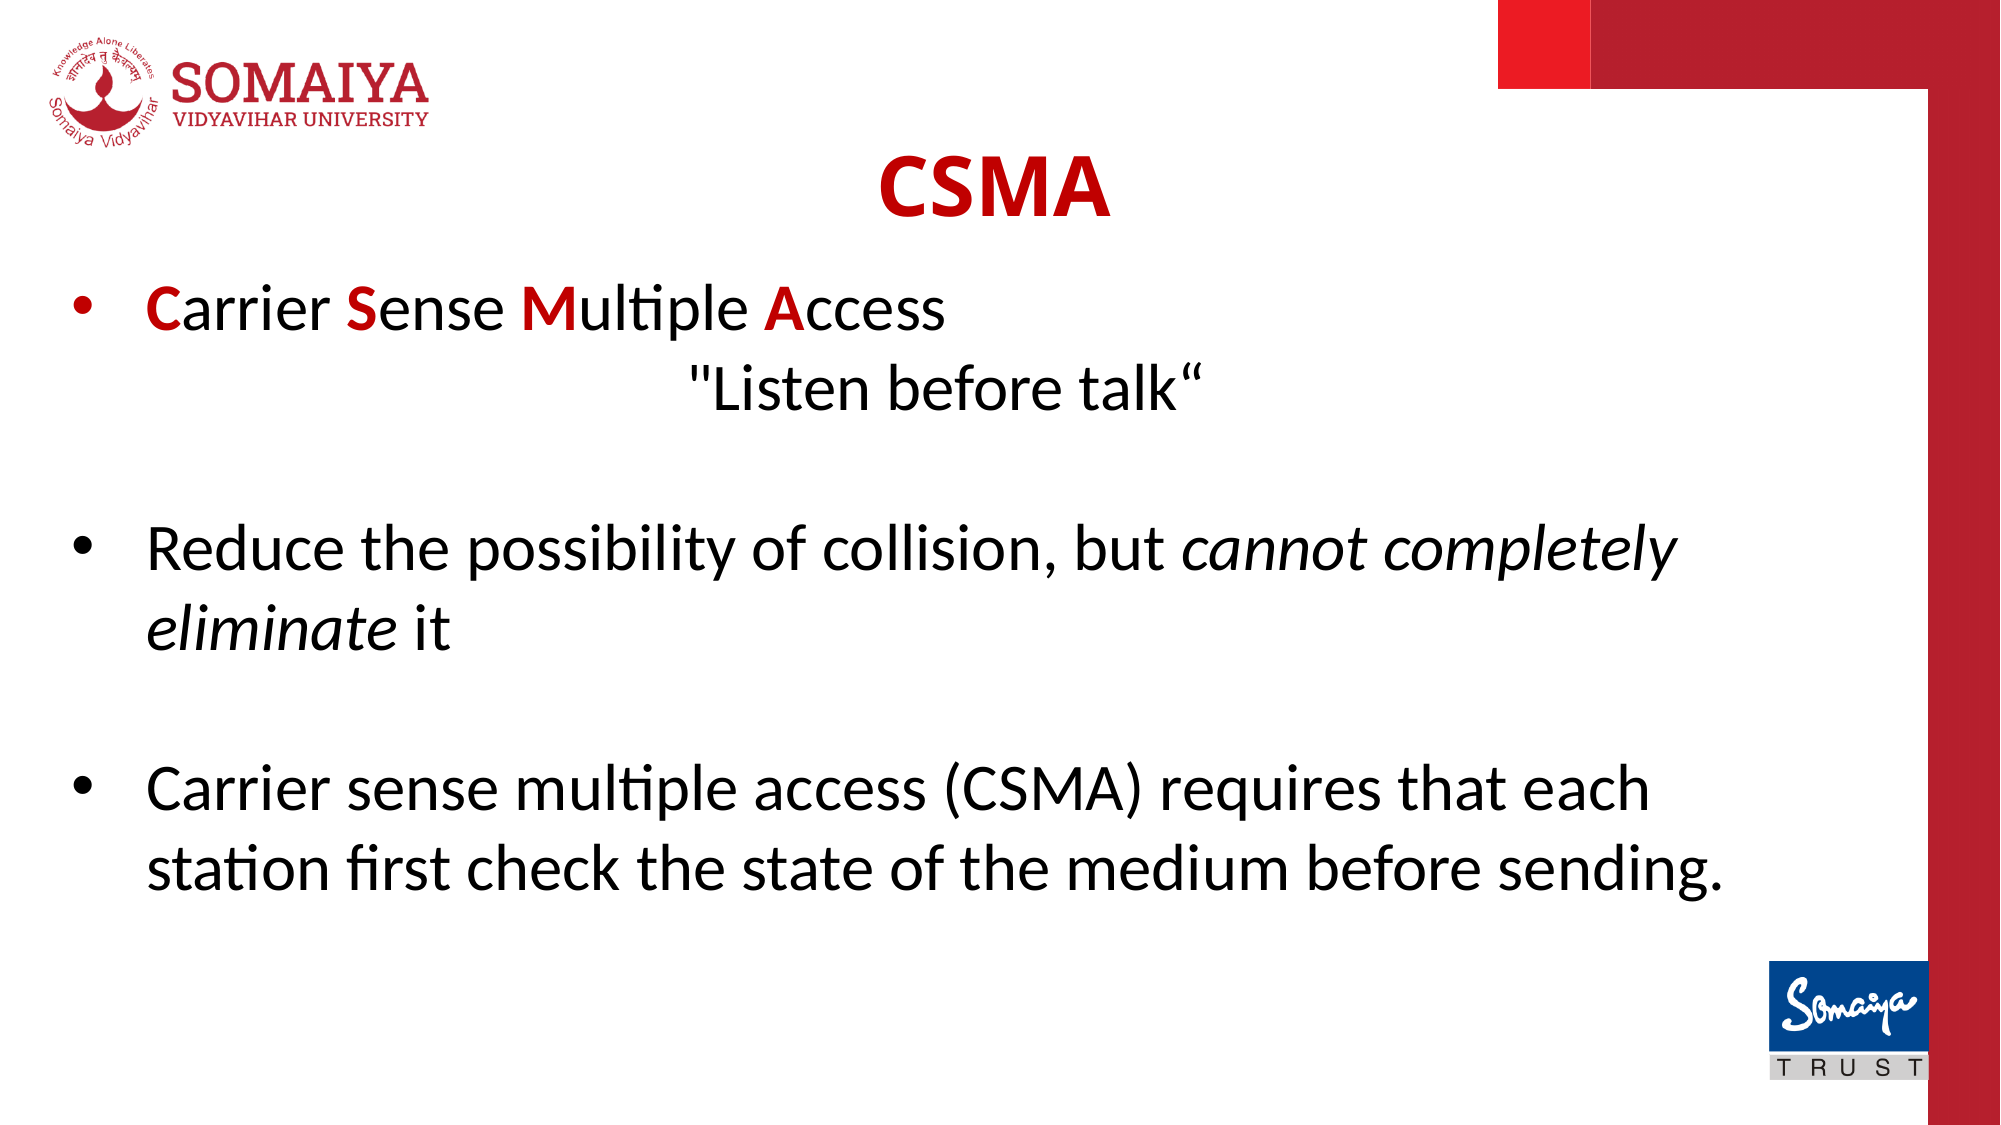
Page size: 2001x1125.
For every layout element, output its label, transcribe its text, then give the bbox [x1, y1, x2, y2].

picture [14, 28, 463, 175]
title CSMA [375, 101, 1613, 256]
text_box Carrier Sense Multiple Access "Listen before talk“ Reduce the possibility of collision, but cannot completely eliminate it Carrier sense multiple access (CSMA) requires that each station first check the state of the medium before sending. [56, 256, 1837, 912]
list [1769, 961, 1929, 1080]
picture [1498, 0, 2000, 1125]
